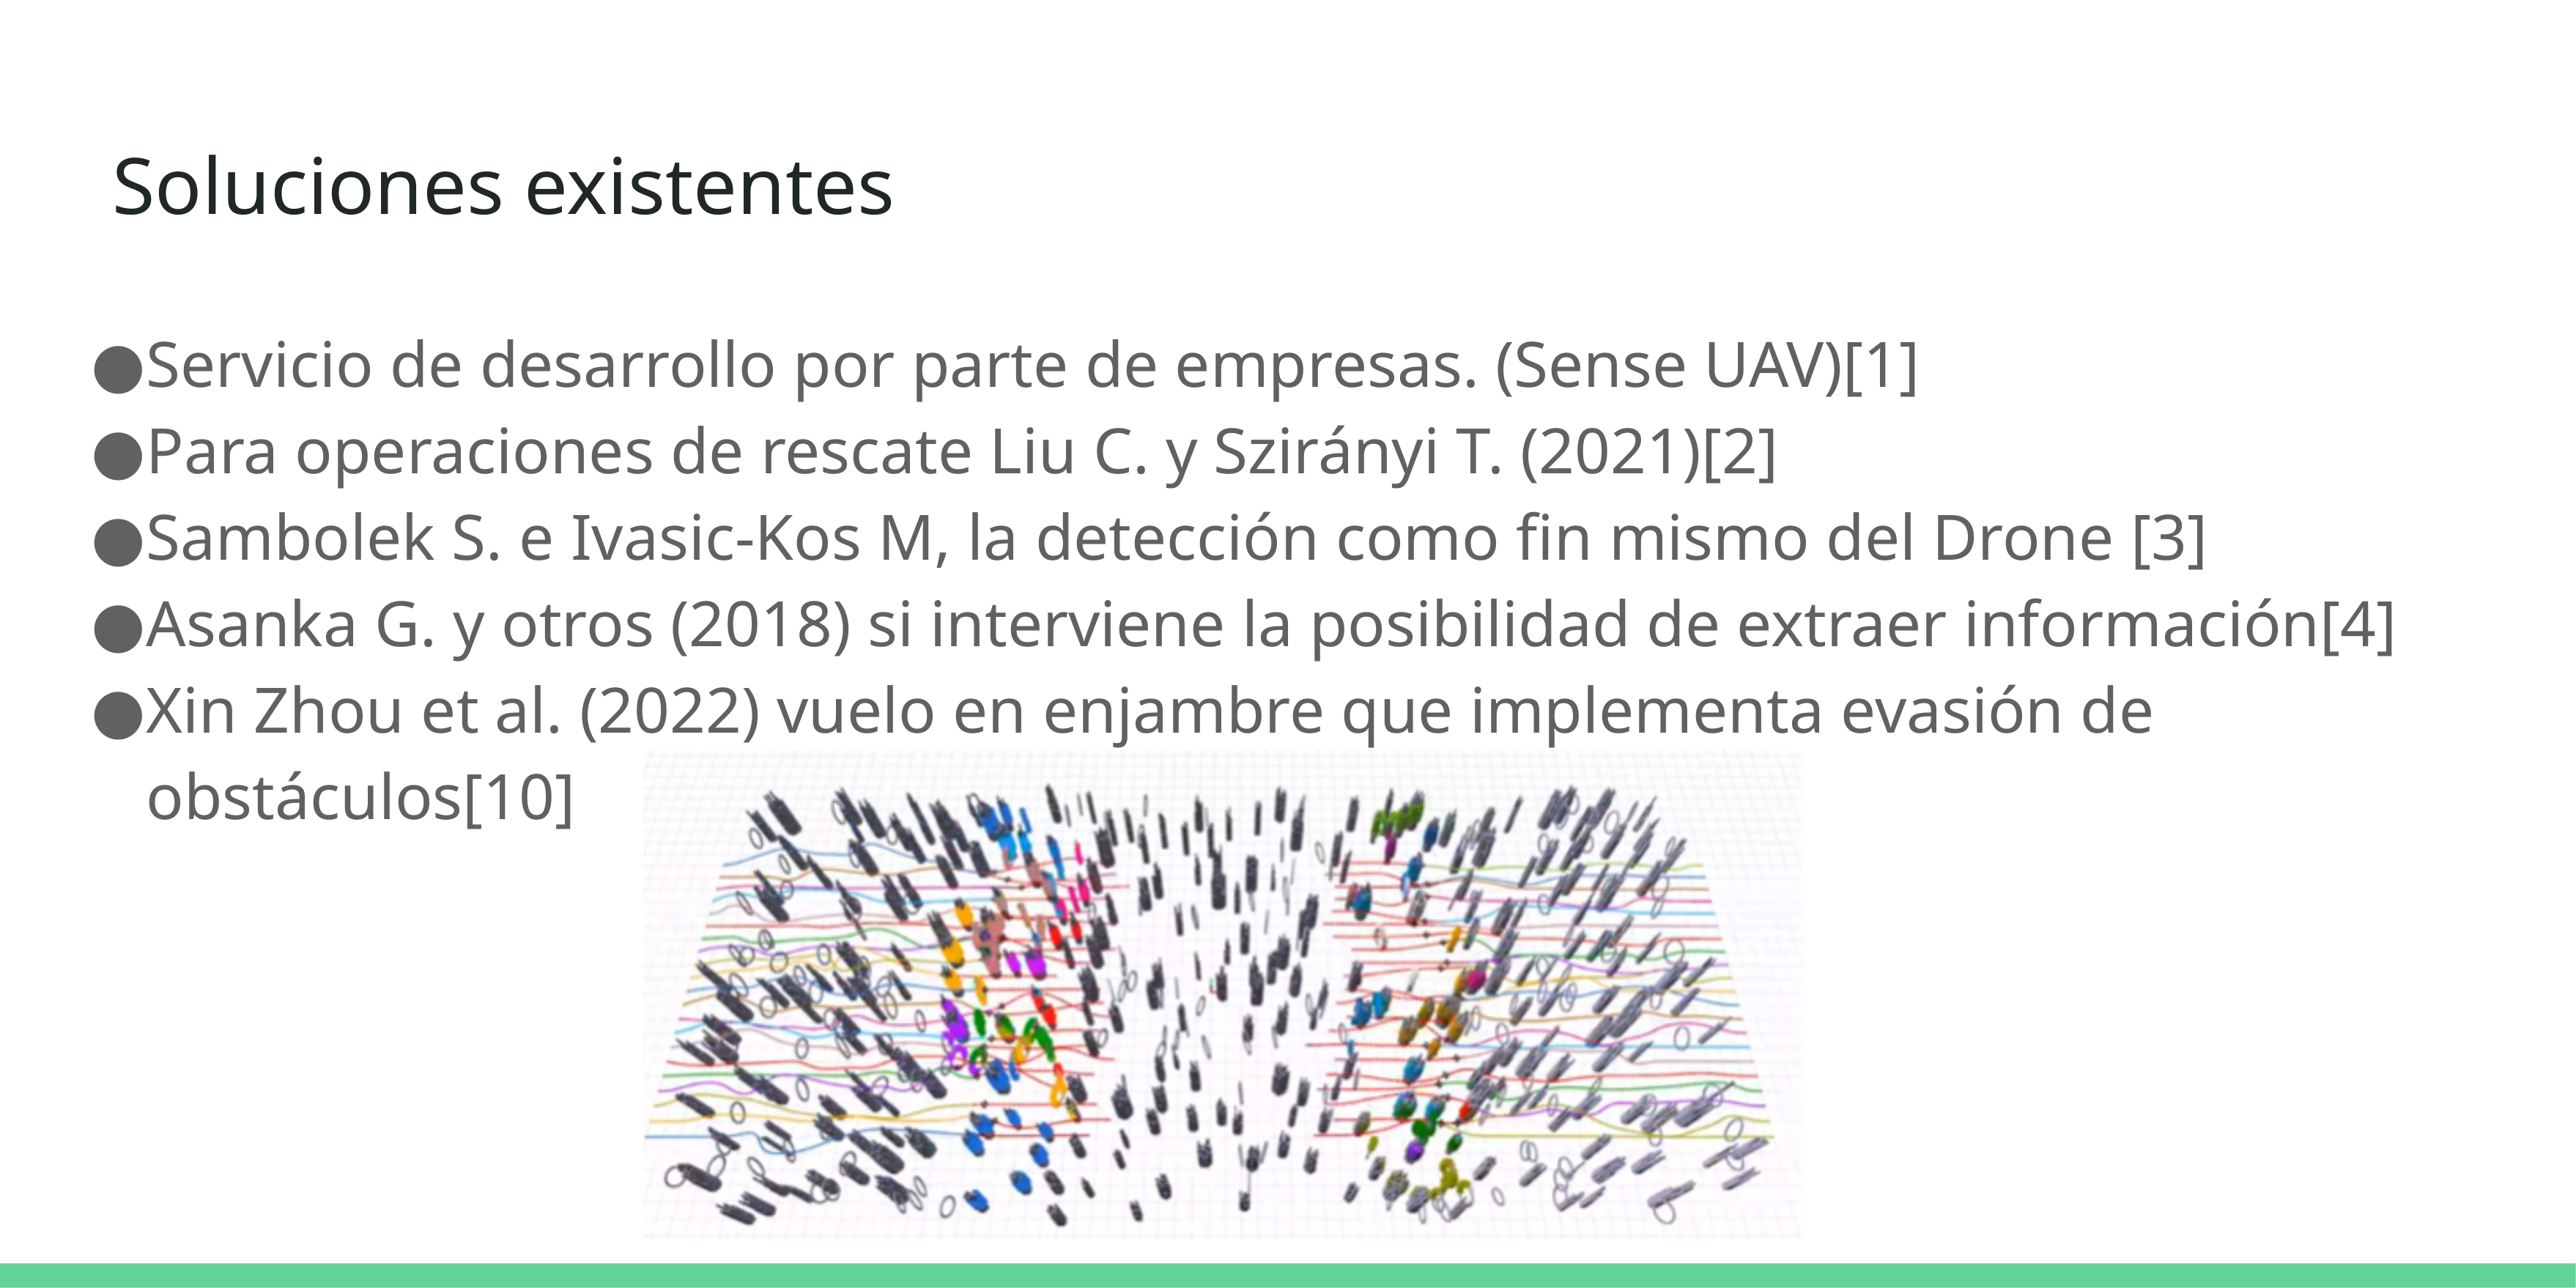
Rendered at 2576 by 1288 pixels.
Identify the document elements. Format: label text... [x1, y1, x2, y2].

list Servicio de desarrollo por parte de empresas. (Sense UAV)[1] Para operaciones de rescate Liu C. y Szirányi T. (2021)[2] Sambolek S. e Ivasic-Kos M, la detección como fin mismo del Drone [3] Asanka G. y otros (2018) si interviene la posibilidad de extraer información[4] Xin Zhou et al. (2022) vuelo en enjambre que implementa evasión de obstáculos[10] [66, 288, 2488, 1144]
title Soluciones existentes [87, 111, 2488, 255]
picture [643, 750, 1806, 1240]
